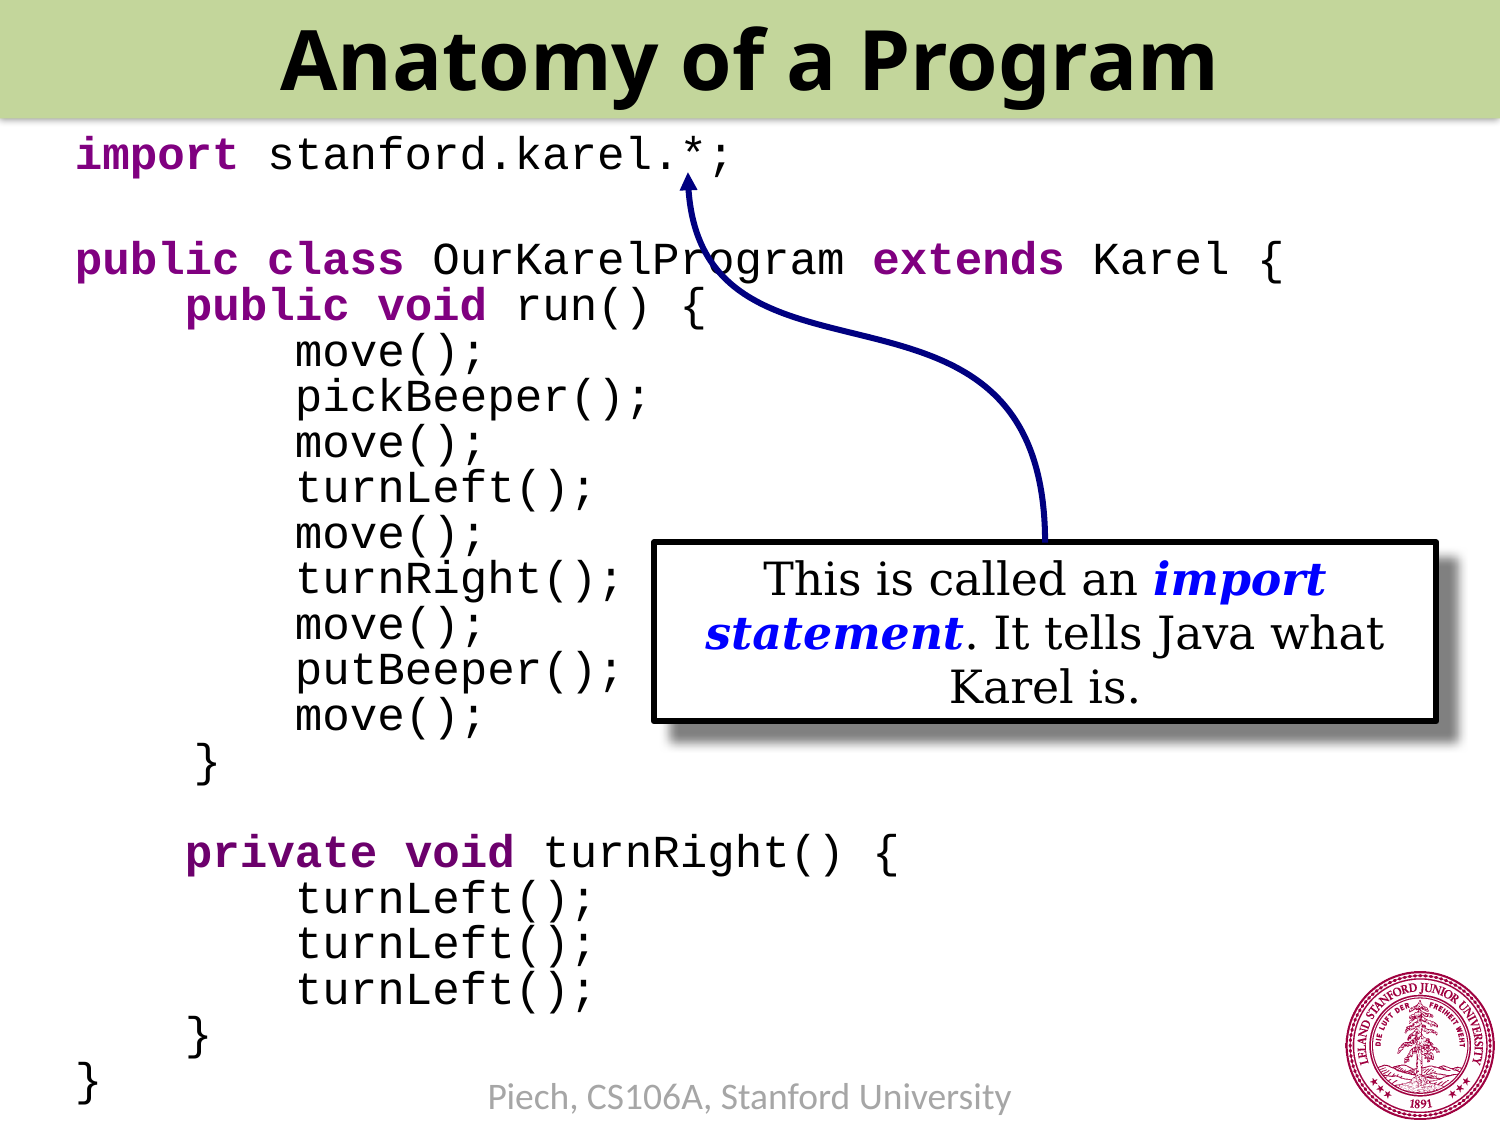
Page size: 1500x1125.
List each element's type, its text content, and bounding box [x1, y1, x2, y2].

text_box Anatomy of a Program [0, 0, 1500, 122]
text_box This is called an import statement. It tells Java what Karel is. [653, 542, 1437, 722]
picture [1345, 971, 1495, 1120]
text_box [687, 172, 1046, 543]
text_box import stanford.karel.*; public class OurKarelProgram extends Karel { public void run() { move(); pickBeeper(); move(); turnLeft(); move(); turnRight(); move(); putBeeper(); move(); } private void turnRight() { turnLeft(); turnLeft(); turnLeft(); } } [74, 134, 1425, 1096]
